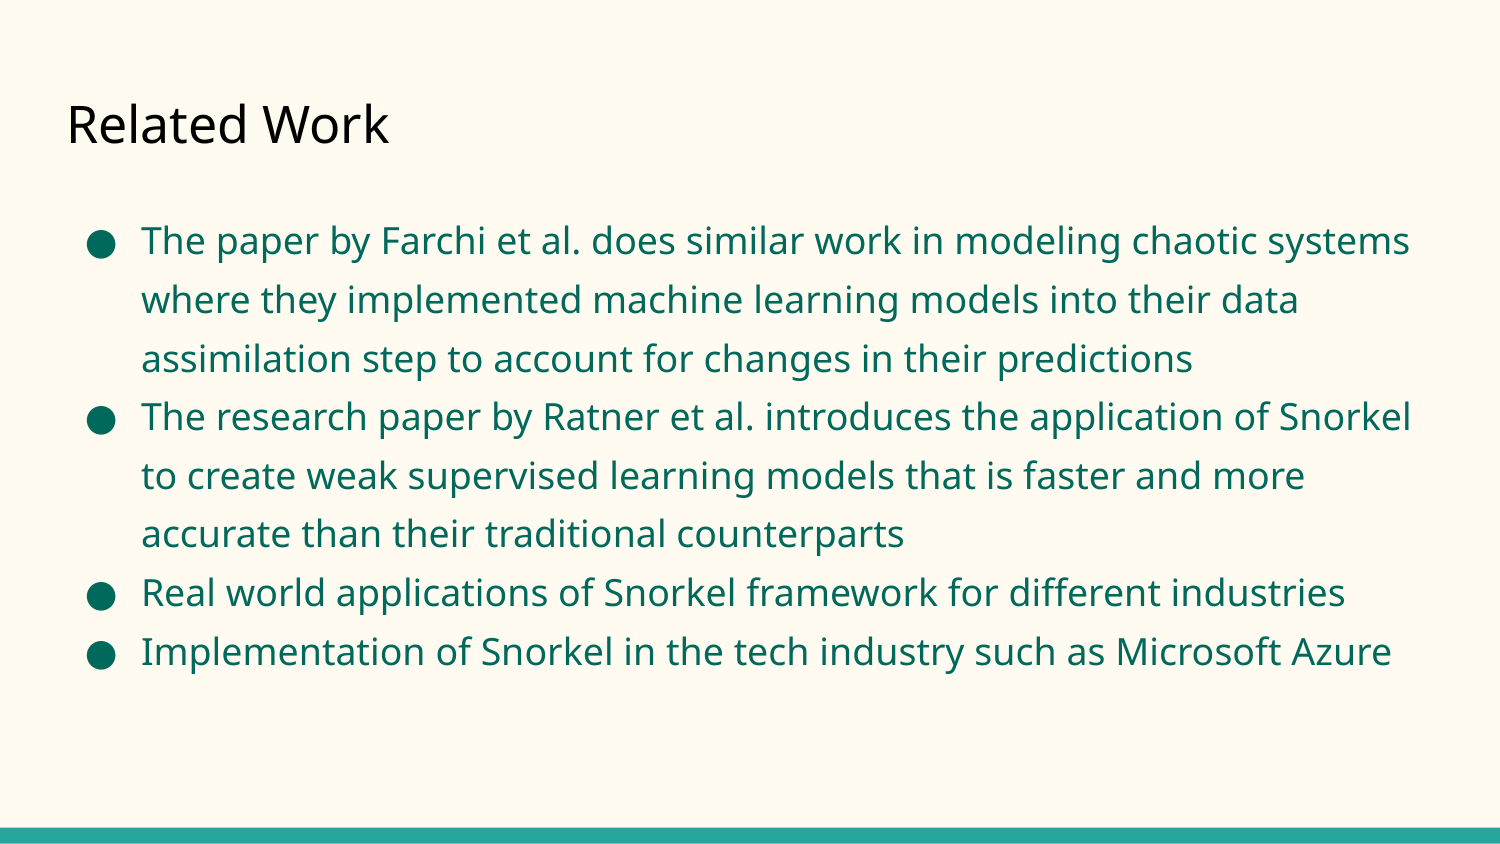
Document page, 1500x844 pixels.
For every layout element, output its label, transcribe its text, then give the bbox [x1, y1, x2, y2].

list The paper by Farchi et al. does similar work in modeling chaotic systems where they implemented machine learning models into their data assimilation step to account for changes in their predictions The research paper by Ratner et al. introduces the application of Snorkel to create weak supervised learning models that is faster and more accurate than their traditional counterparts Real world applications of Snorkel framework for different industries Implementation of Snorkel in the tech industry such as Microsoft Azure [51, 192, 1449, 750]
title Related Work [51, 72, 1449, 174]
